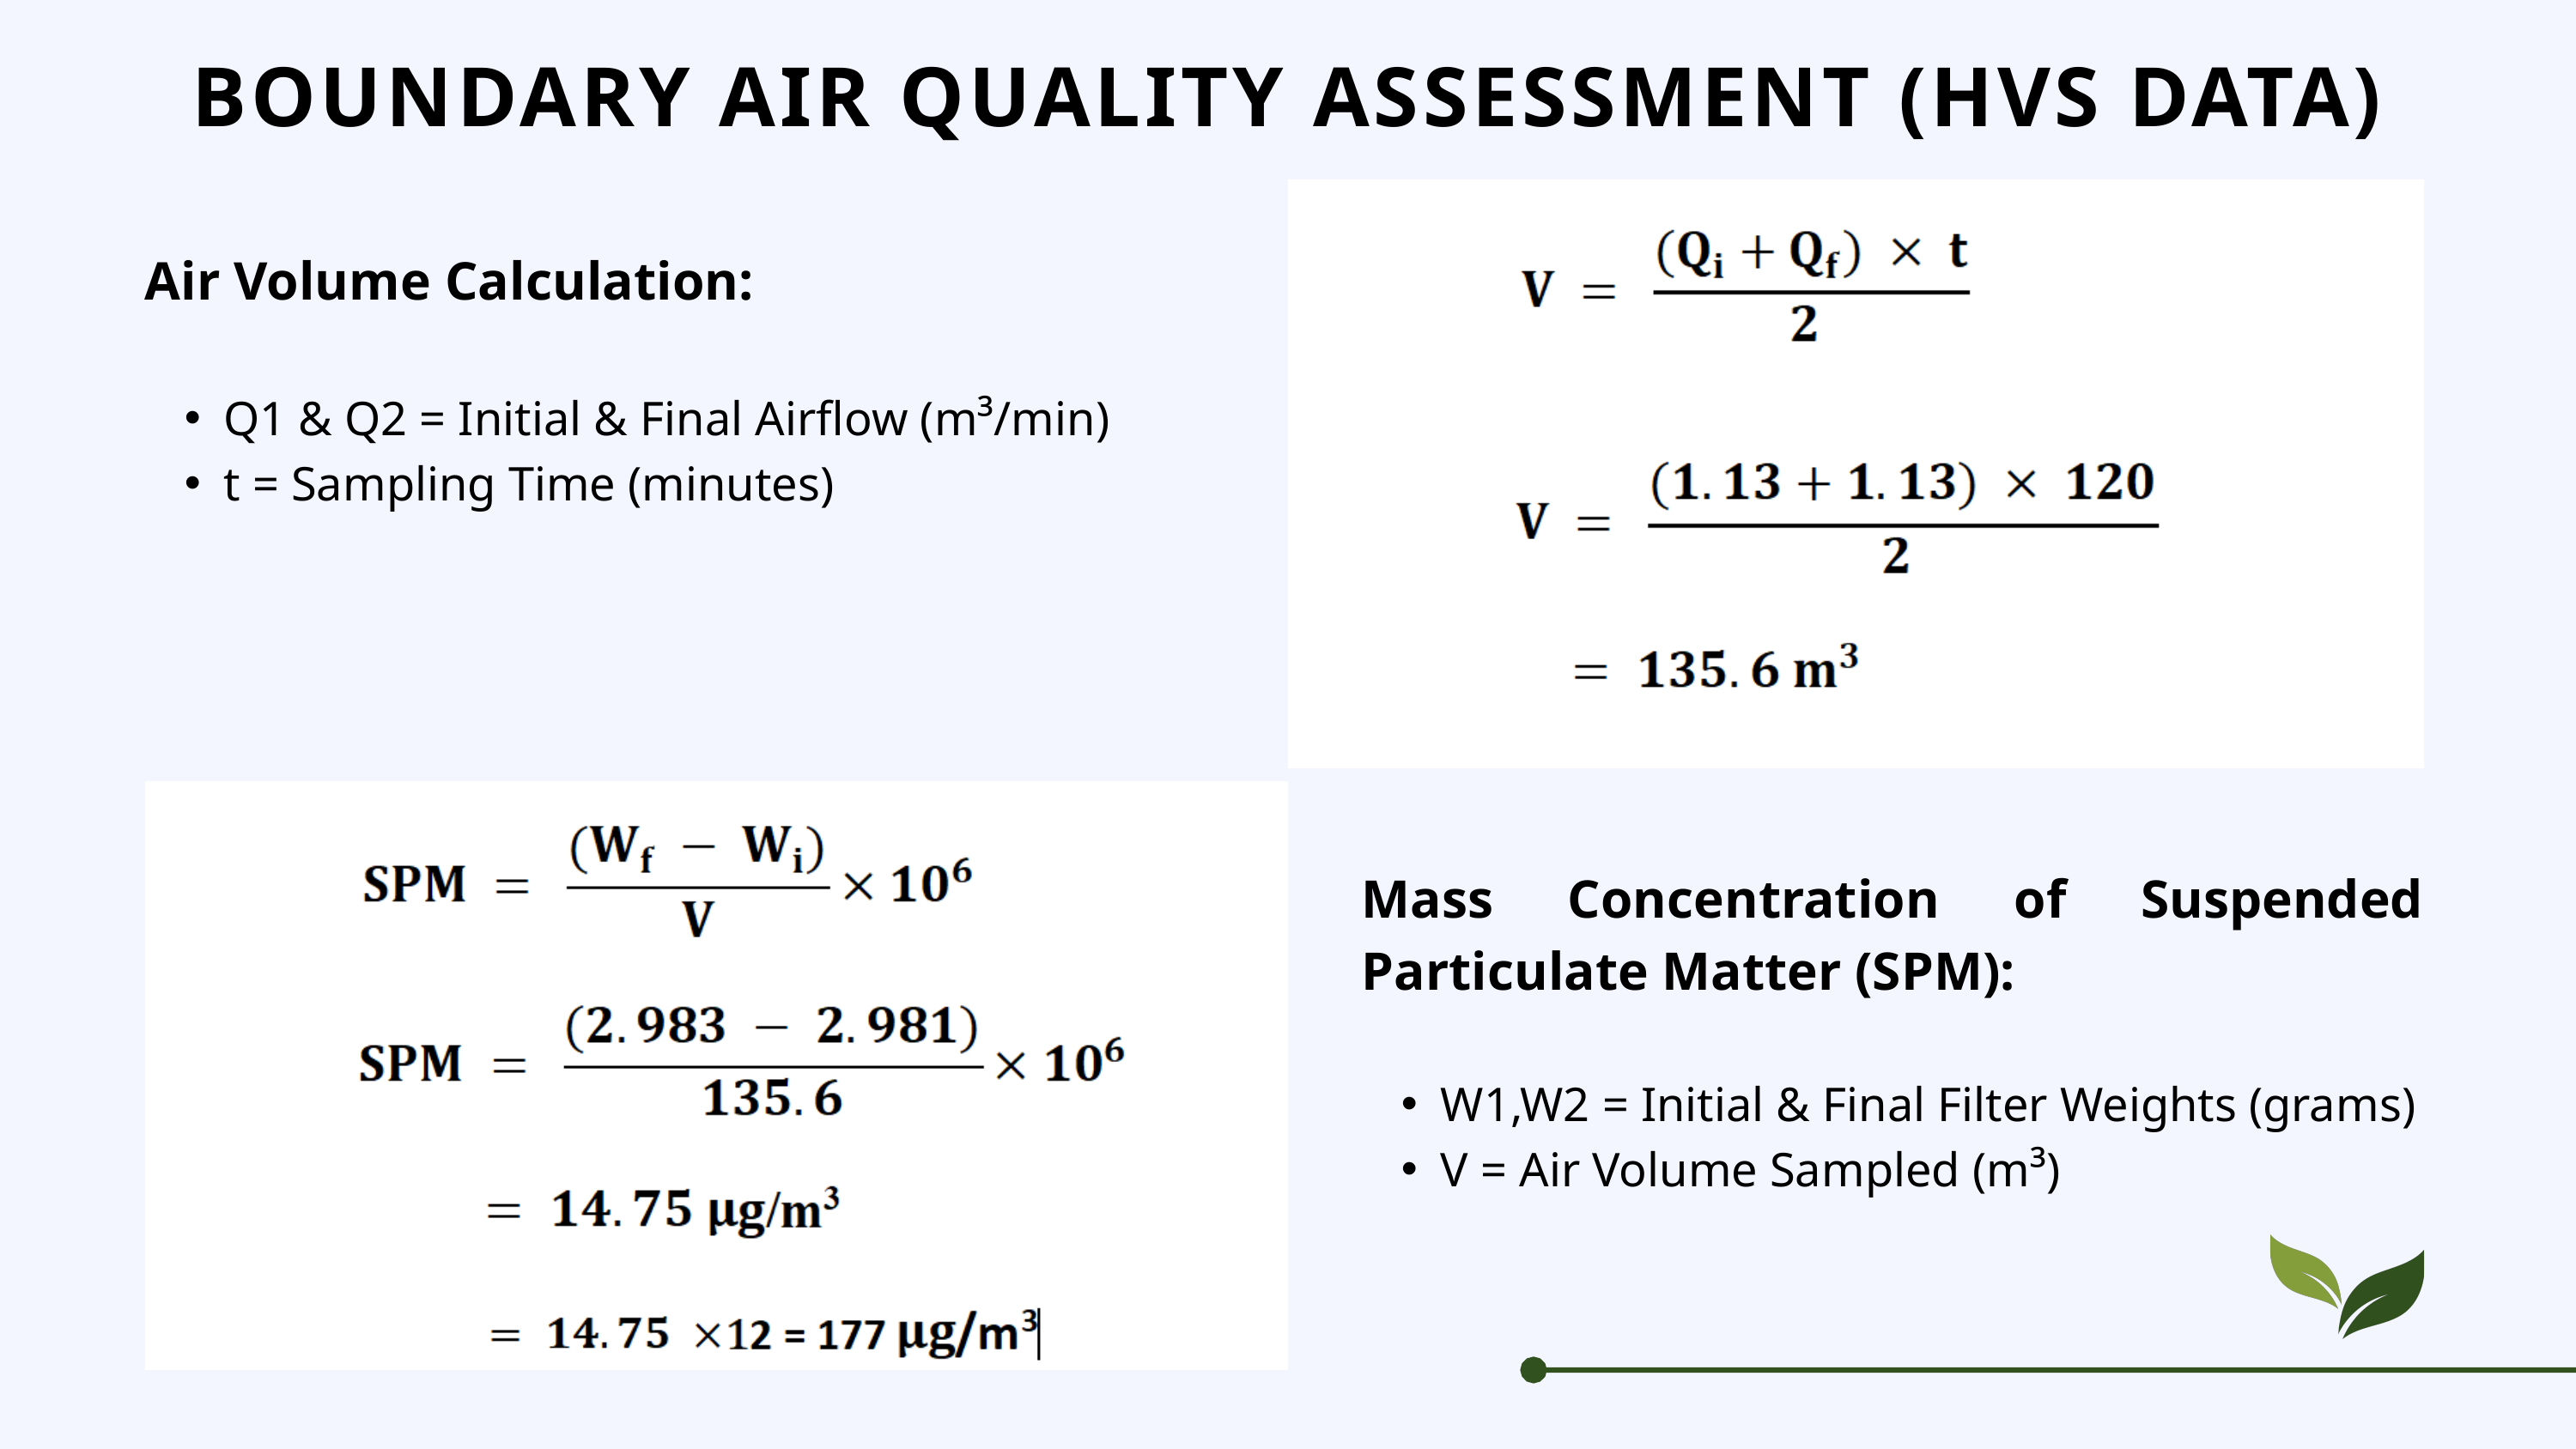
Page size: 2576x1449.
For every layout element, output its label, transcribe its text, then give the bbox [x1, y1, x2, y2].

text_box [144, 781, 1289, 1371]
text_box Mass Concentration of Suspended Particulate Matter (SPM): W1​,W2​ = Initial & Final Filter Weights (grams) V = Air Volume Sampled (m³) [1361, 855, 2425, 1262]
text_box [1524, 1361, 2576, 1379]
text_box BOUNDARY AIR QUALITY ASSESSMENT (HVS DATA) [0, 44, 2576, 143]
text_box Air Volume Calculation: Q1​ & Q2​ = Initial & Final Airflow (m³/min) t = Sampling Time (minutes) [144, 237, 1283, 654]
text_box [2269, 1262, 2425, 1339]
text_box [1287, 179, 2425, 768]
